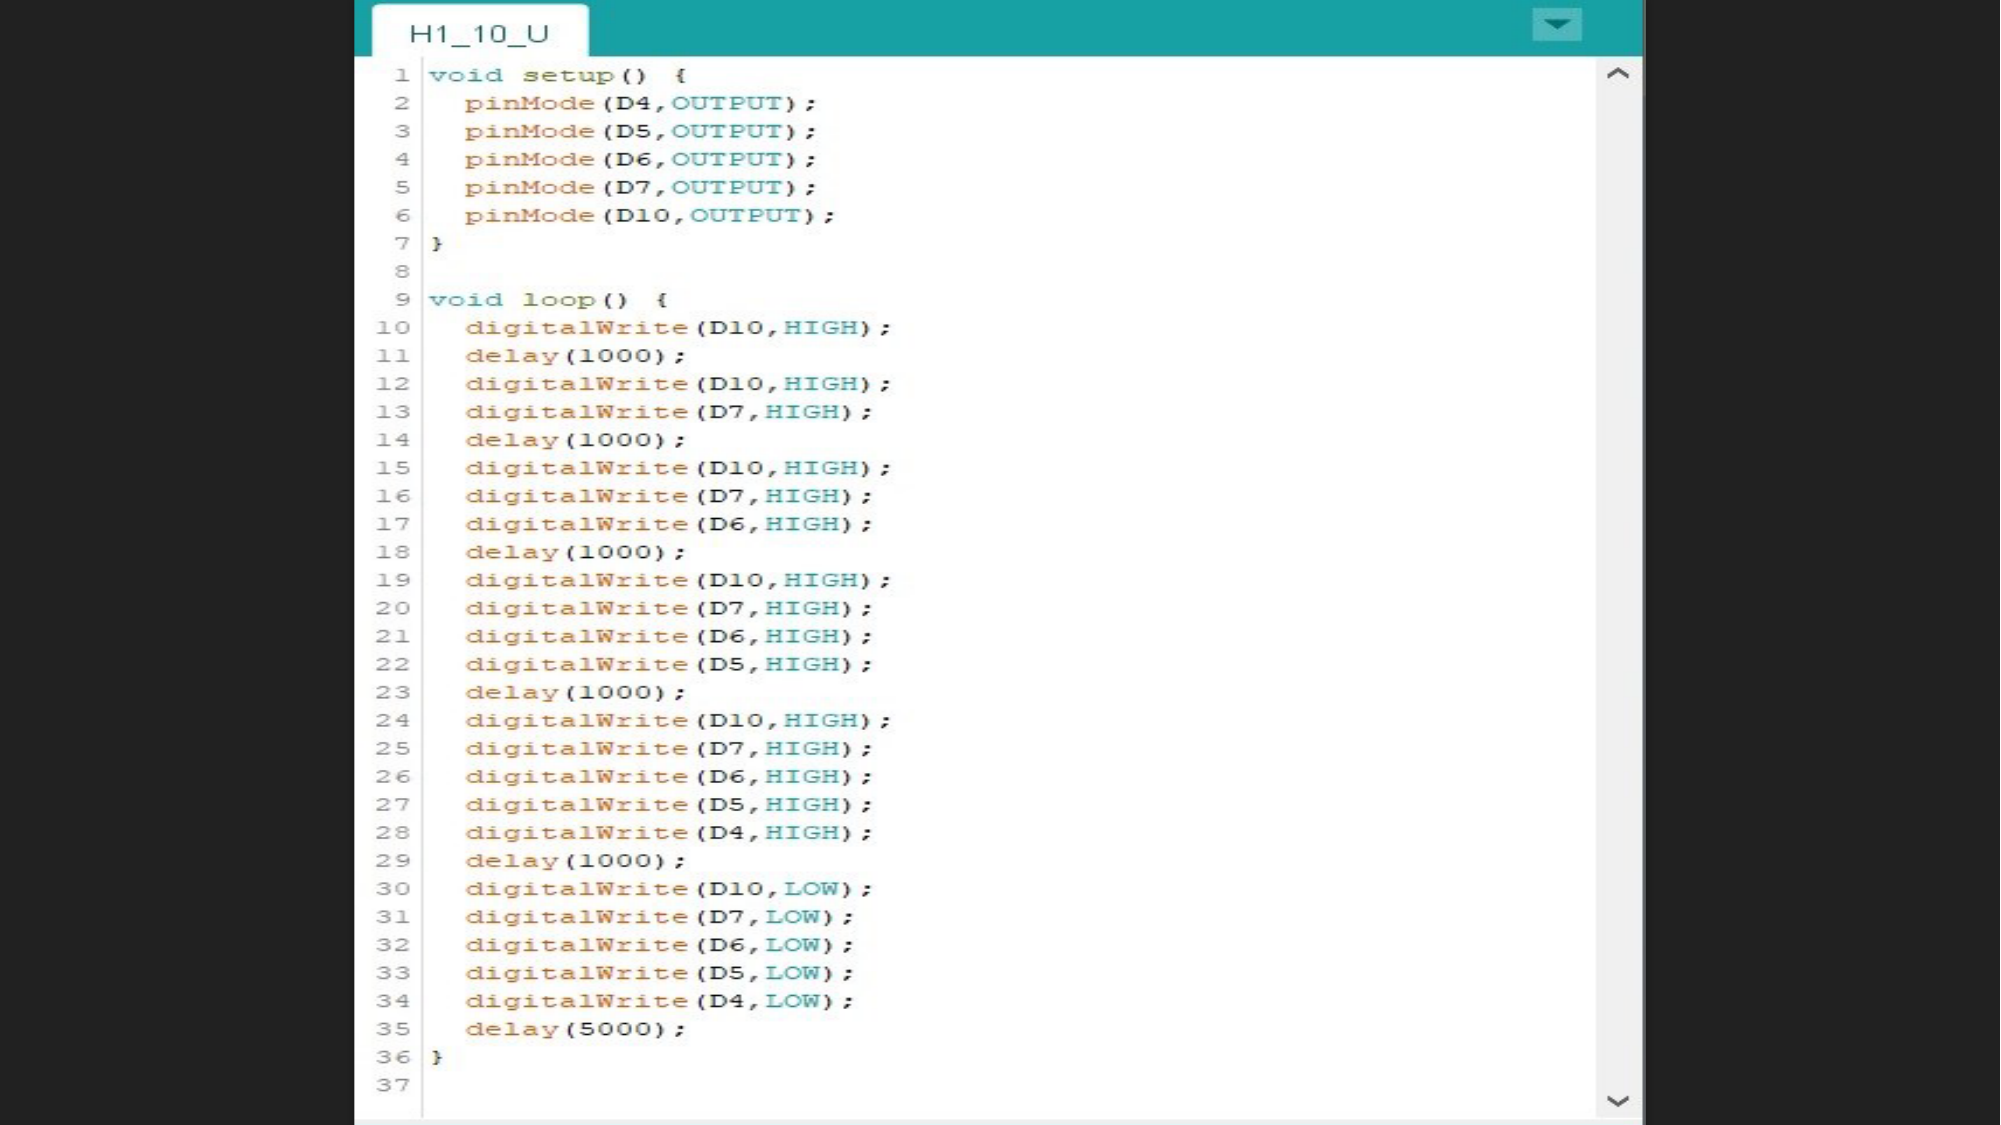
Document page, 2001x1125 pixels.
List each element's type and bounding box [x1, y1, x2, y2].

list [354, 0, 1646, 1125]
